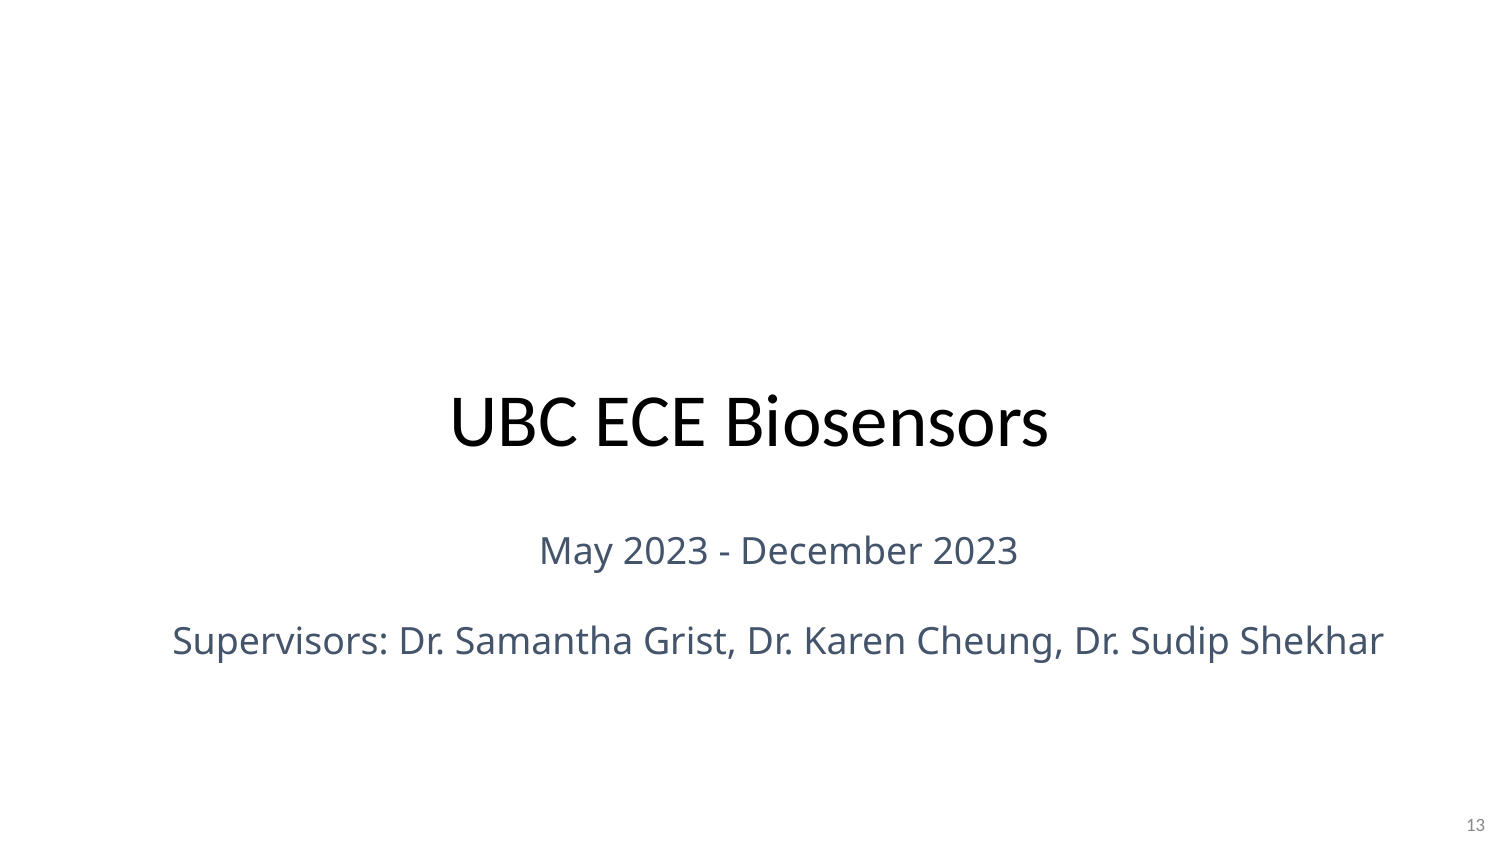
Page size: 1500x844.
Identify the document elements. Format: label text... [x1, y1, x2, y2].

title UBC ECE Biosensors [51, 352, 1449, 491]
slide_number 13 [1410, 792, 1500, 844]
text_box May 2023 - December 2023 Supervisors: Dr. Samantha Grist, Dr. Karen Cheung, Dr. Sudip Shekhar [148, 512, 1410, 704]
